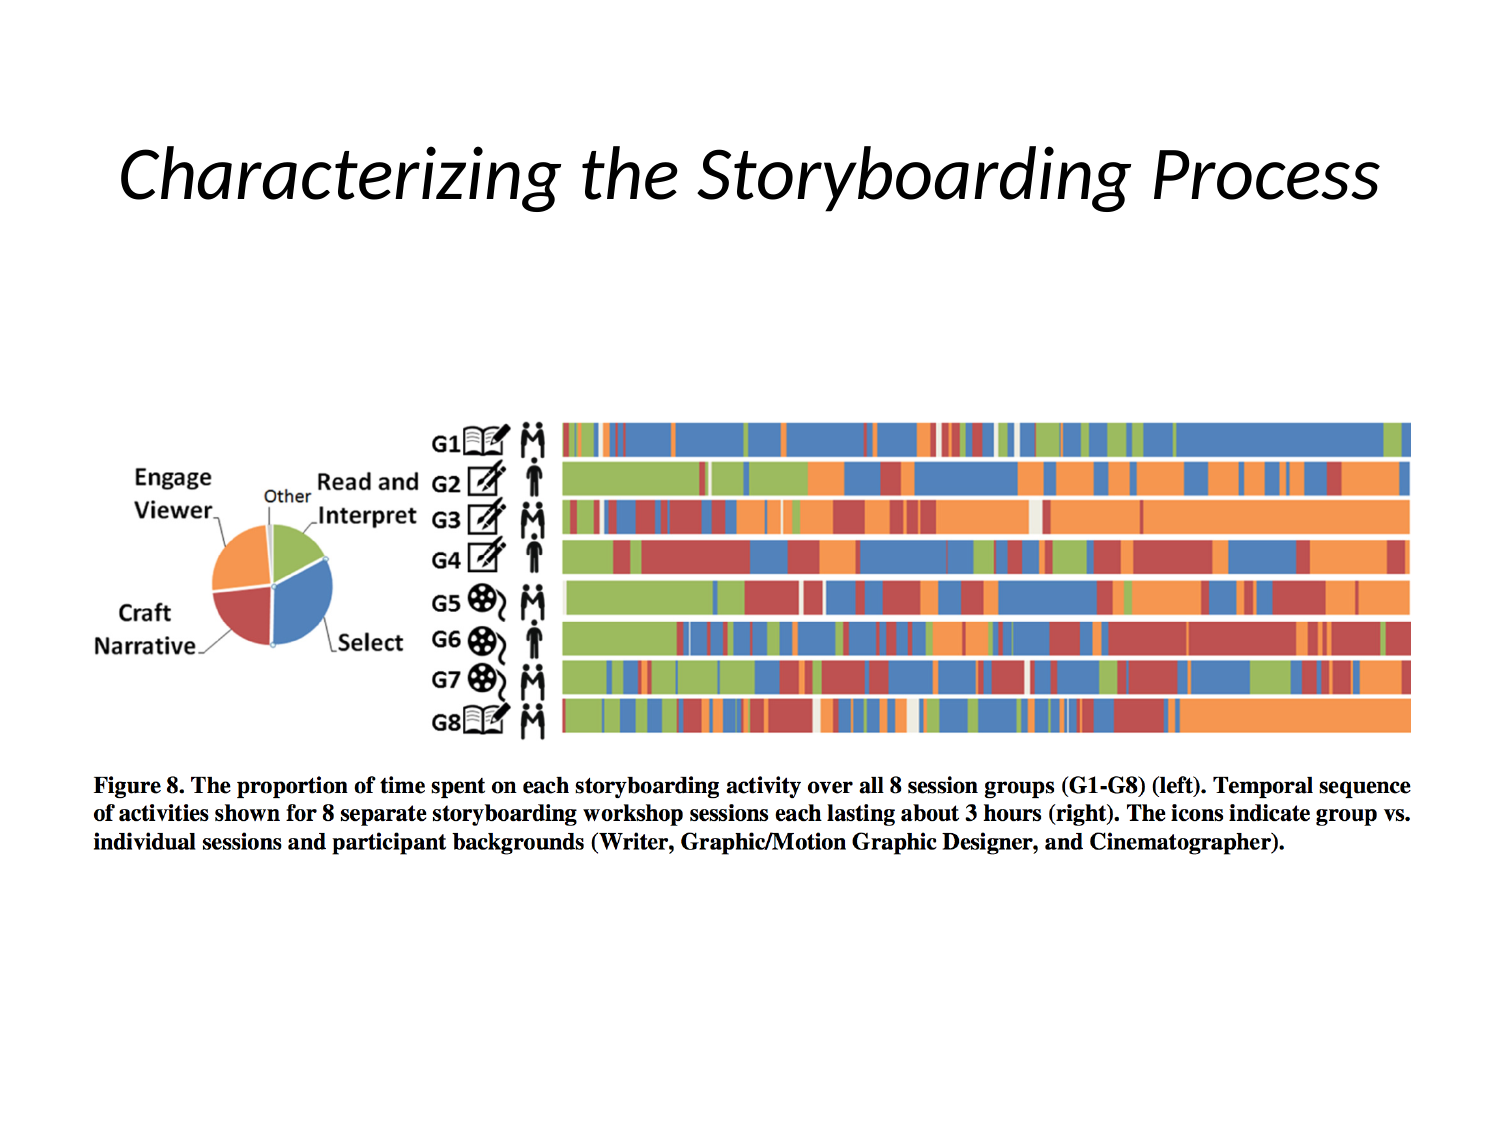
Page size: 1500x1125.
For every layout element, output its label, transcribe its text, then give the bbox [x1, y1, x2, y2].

title Characterizing the Storyboarding Process [75, 75, 1425, 261]
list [74, 262, 1426, 1006]
